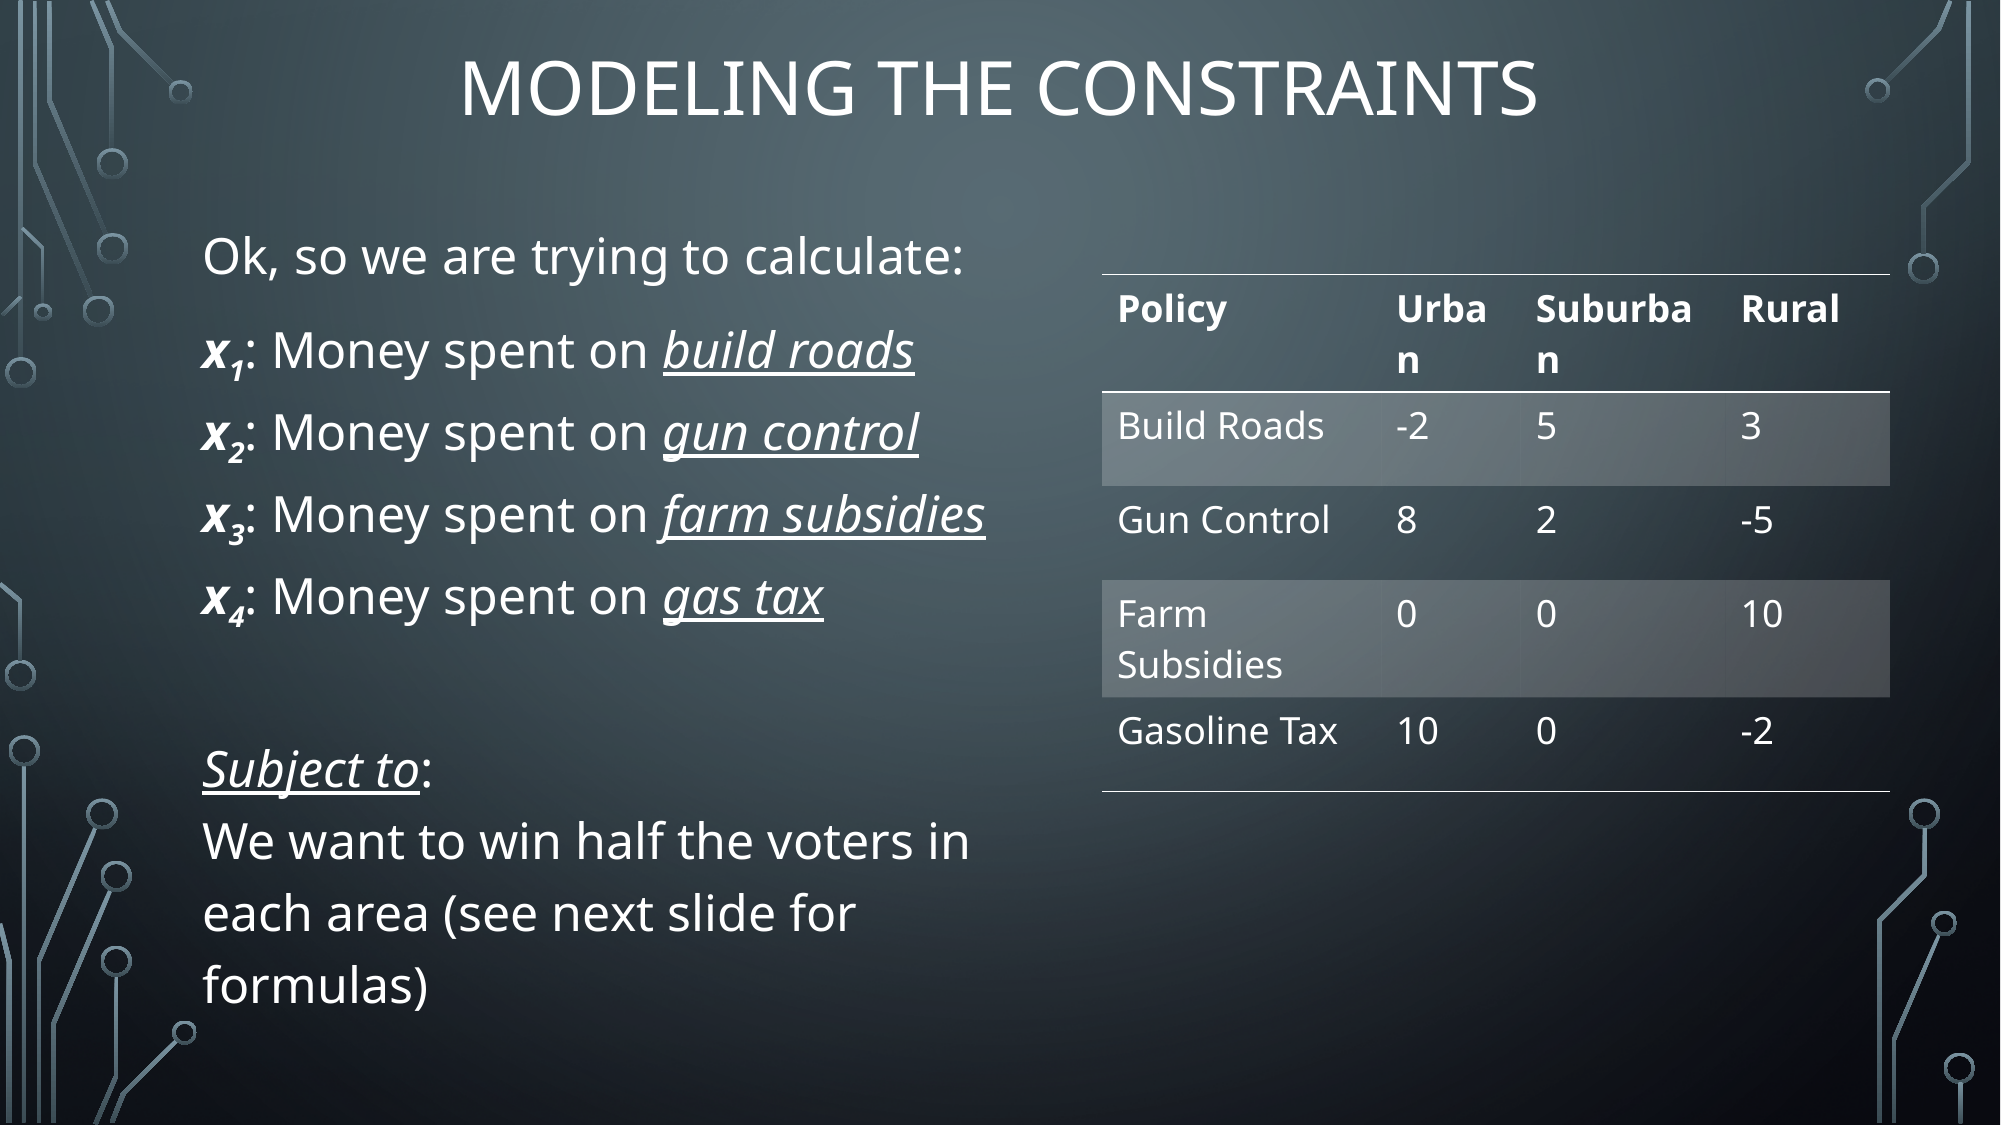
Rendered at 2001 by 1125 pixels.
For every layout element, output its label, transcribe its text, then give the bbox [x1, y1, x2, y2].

table_cell 0 [1521, 697, 1726, 791]
table_header Policy [1102, 275, 1381, 391]
table_cell 5 [1521, 393, 1726, 486]
table_cell Gasoline Tax [1102, 697, 1381, 791]
table_cell 2 [1521, 486, 1726, 580]
table_cell 10 [1726, 580, 1890, 697]
table_cell 3 [1726, 393, 1890, 486]
table_header Rural [1726, 275, 1890, 391]
table_cell 0 [1521, 580, 1726, 697]
table_cell -2 [1381, 393, 1521, 486]
title Modeling the constraints [187, 20, 1813, 162]
table_cell Gun Control [1102, 486, 1381, 580]
list Ok, so we are trying to calculate: x1: Money spent on build roads x2: Money spent on gun control x3: Money spent on farm subsidies x4: Money spent on gas tax Subject to: We want to win half the voters in each area (see next slide for formulas) [187, 204, 1075, 1073]
table_cell 0 [1381, 580, 1521, 697]
table_cell 8 [1381, 486, 1521, 580]
table_header Suburban [1521, 275, 1726, 391]
table_header Urban [1381, 275, 1521, 391]
table_cell Farm Subsidies [1102, 580, 1381, 697]
table_cell Build Roads [1102, 393, 1381, 486]
table_cell -5 [1726, 486, 1890, 580]
table_cell 10 [1381, 697, 1521, 791]
table_cell -2 [1726, 697, 1890, 791]
